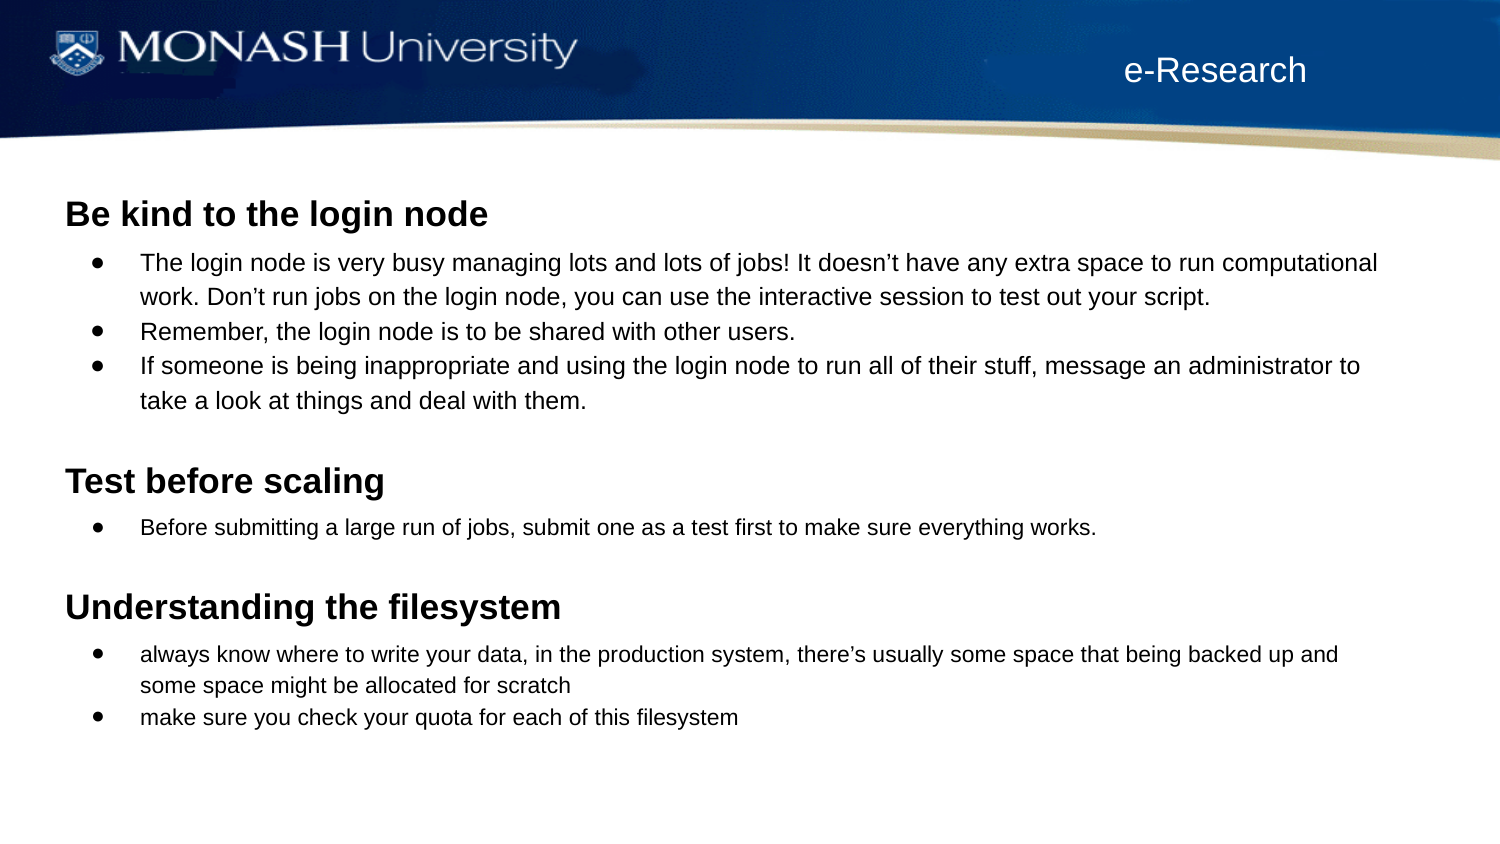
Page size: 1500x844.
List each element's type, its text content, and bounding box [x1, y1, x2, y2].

text_box Be kind to the login node The login node is very busy managing lots and lots of jobs! It doesn’t have any extra space to run computational work. Don’t run jobs on the login node, you can use the interactive session to test out your script. Remember, the login node is to be shared with other users. If someone is being inappropriate and using the login node to run all of their stuff, message an administrator to take a look at things and deal with them. Test before scaling Before submitting a large run of jobs, submit one as a test first to make sure everything works. Understanding the filesystem always know where to write your data, in the production system, there’s usually some space that being backed up and some space might be allocated for scratch make sure you check your quota for each of this filesystem [50, 169, 1412, 782]
picture [0, 0, 1500, 163]
